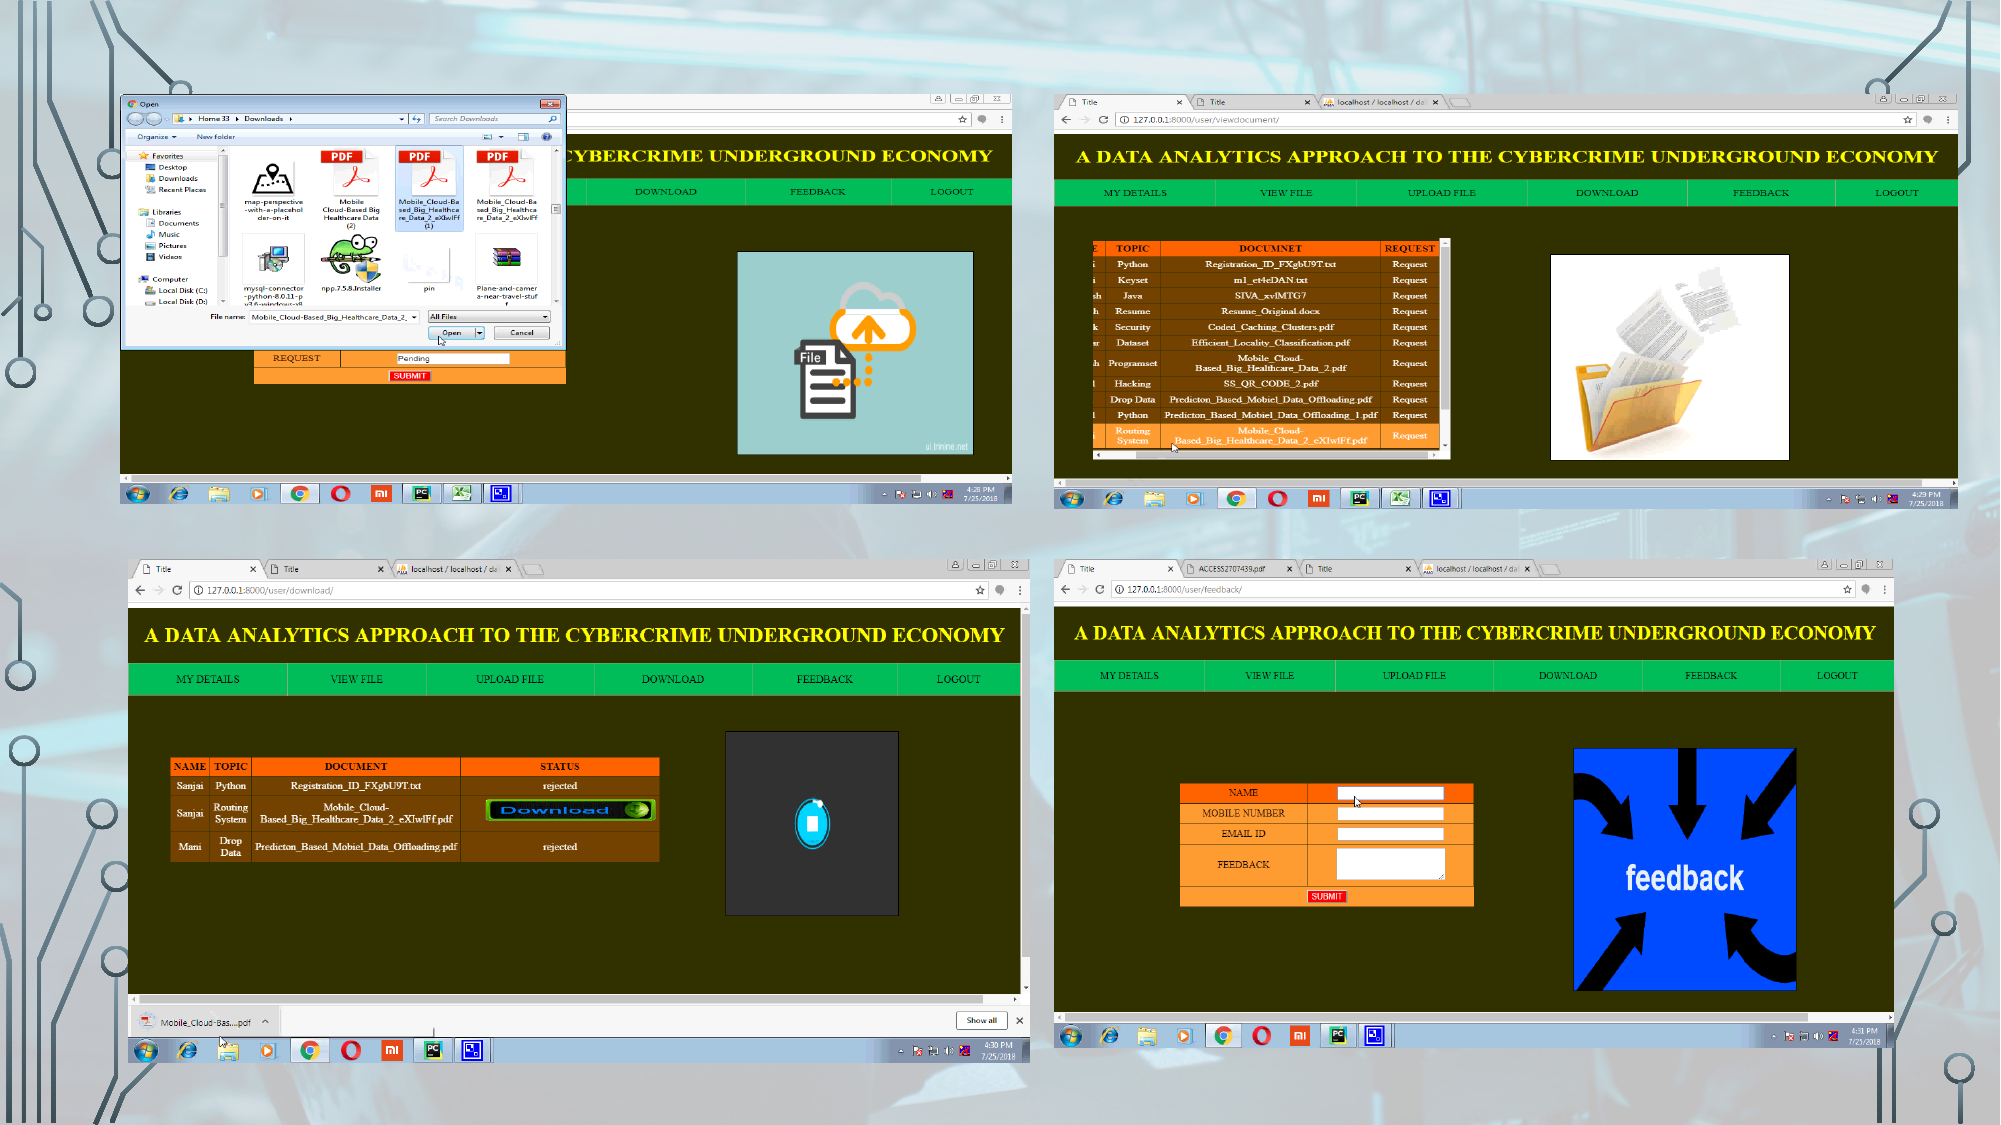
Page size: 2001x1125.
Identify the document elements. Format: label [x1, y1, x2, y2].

picture [119, 94, 1012, 504]
picture [127, 558, 1031, 1064]
picture [1054, 558, 1894, 1048]
picture [1054, 93, 1958, 509]
